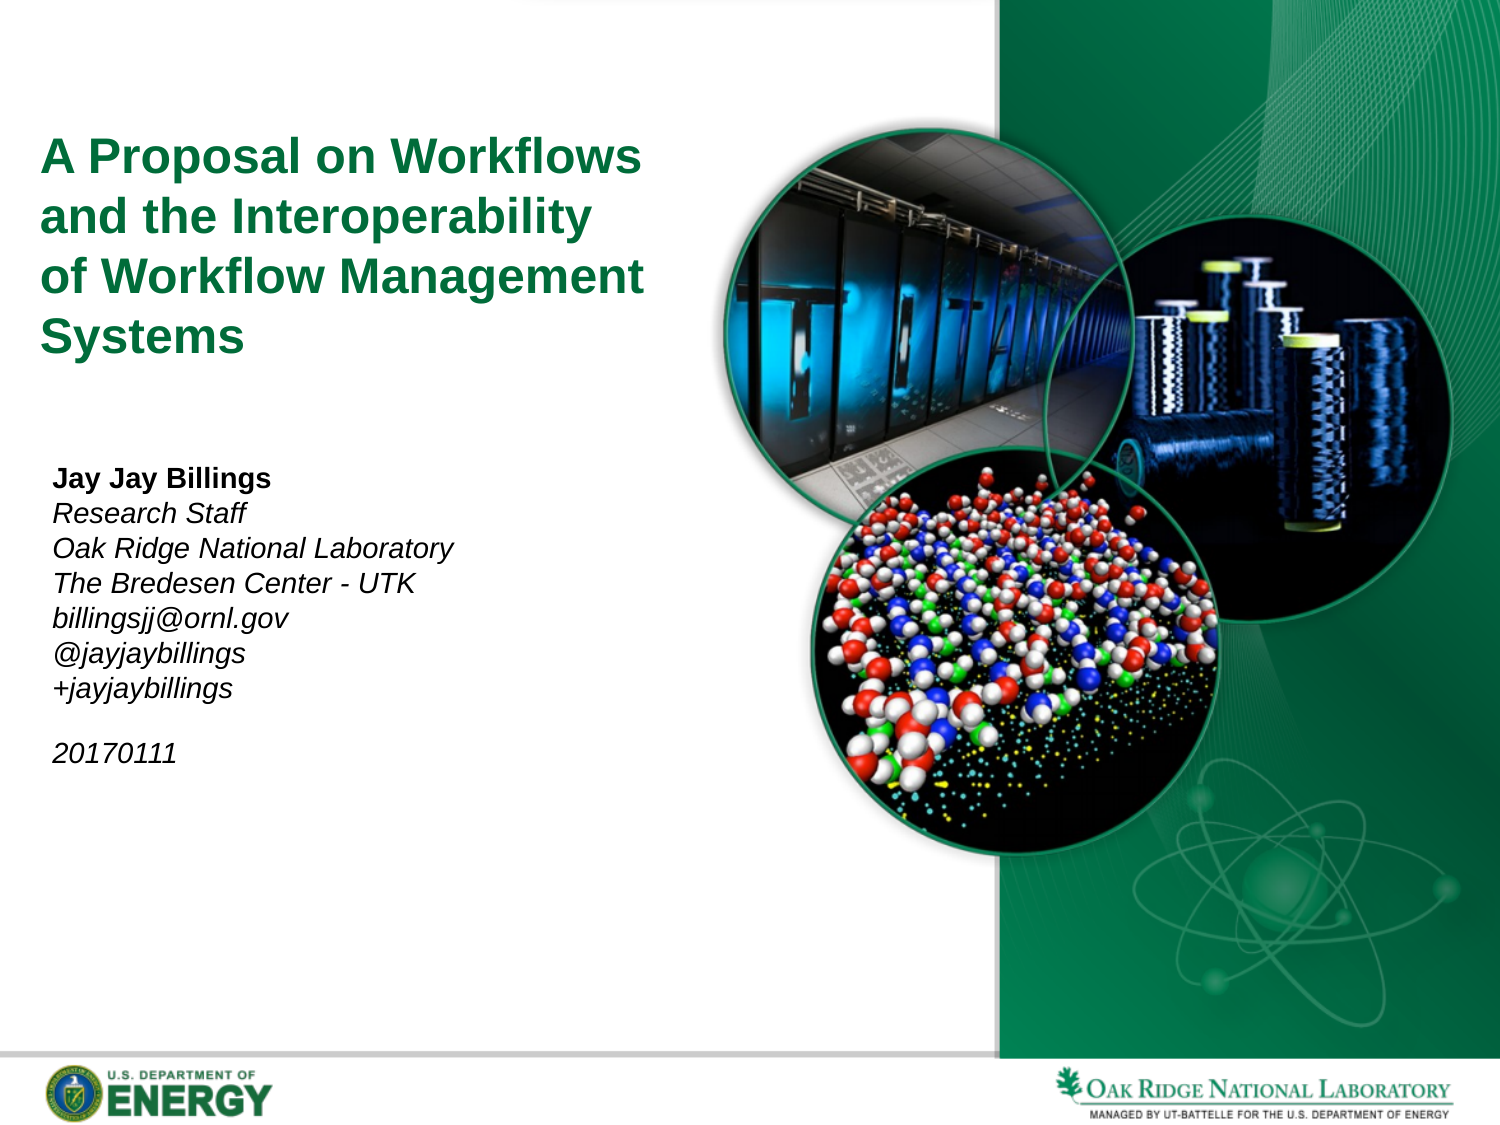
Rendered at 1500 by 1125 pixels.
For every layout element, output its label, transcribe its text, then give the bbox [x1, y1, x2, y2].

text_box Jay Jay Billings Research Staff Oak Ridge National Laboratory The Bredesen Center - UTK billingsjj@ornl.gov @jayjaybillings +jayjaybillings 20170111 [37, 452, 750, 952]
text_box A Proposal on Workflows and the Interoperability of Workflow Management Systems [24, 55, 675, 433]
picture [0, 0, 1500, 1125]
